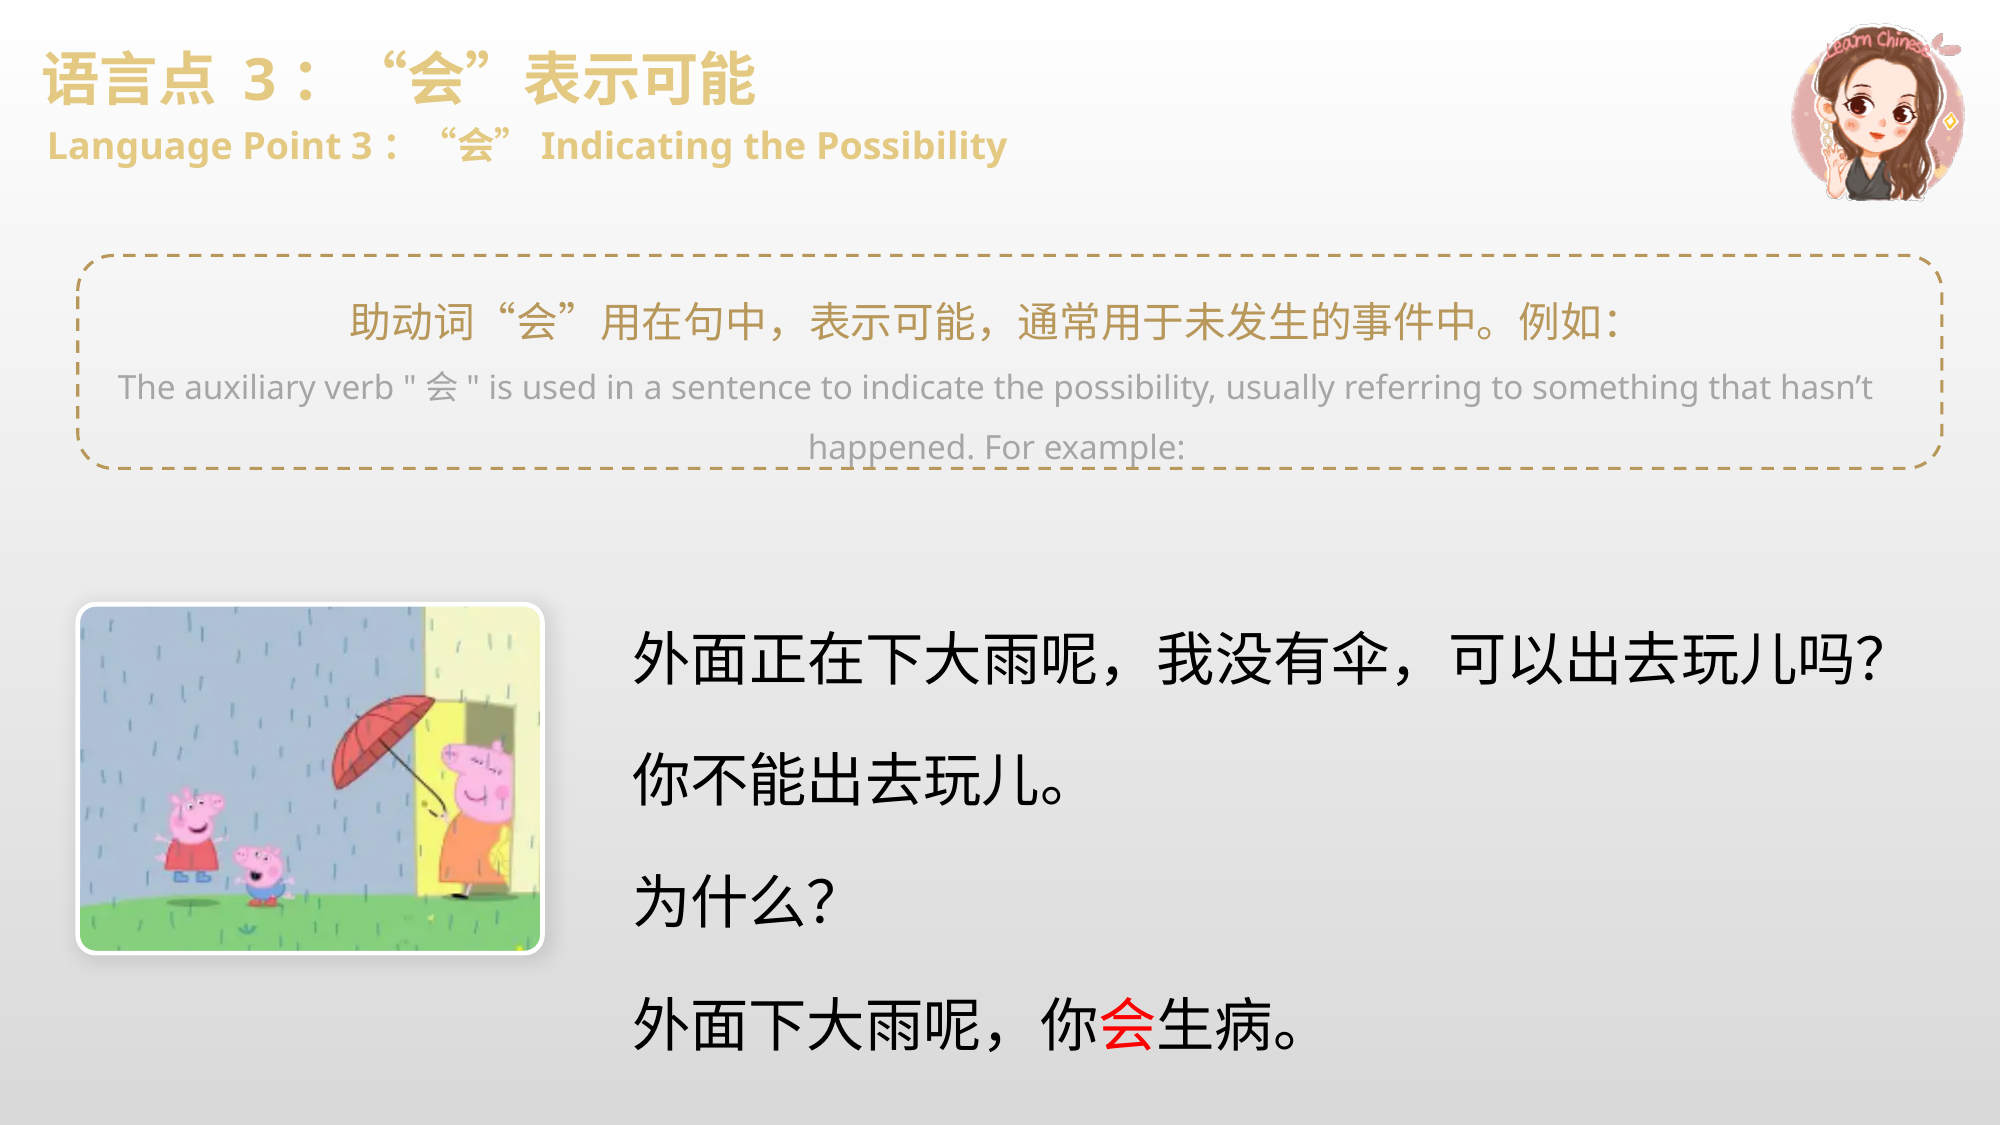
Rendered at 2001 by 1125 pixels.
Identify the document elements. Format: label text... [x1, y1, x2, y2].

text_box 为什么？ [617, 858, 881, 943]
text_box 语言点 3：“会”表示可能 [27, 35, 1066, 120]
text_box 外面正在下大雨呢，我没有伞，可以出去玩儿吗？ [618, 614, 1930, 700]
text_box 你不能出去玩儿。 [617, 735, 1114, 821]
text_box 外面下大雨呢，你会生病。 [617, 980, 1347, 1066]
text_box [77, 604, 543, 954]
text_box Language Point 3：“会”Indicating the Possibility [32, 115, 1023, 175]
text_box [77, 255, 1942, 476]
picture [1758, 0, 1998, 240]
